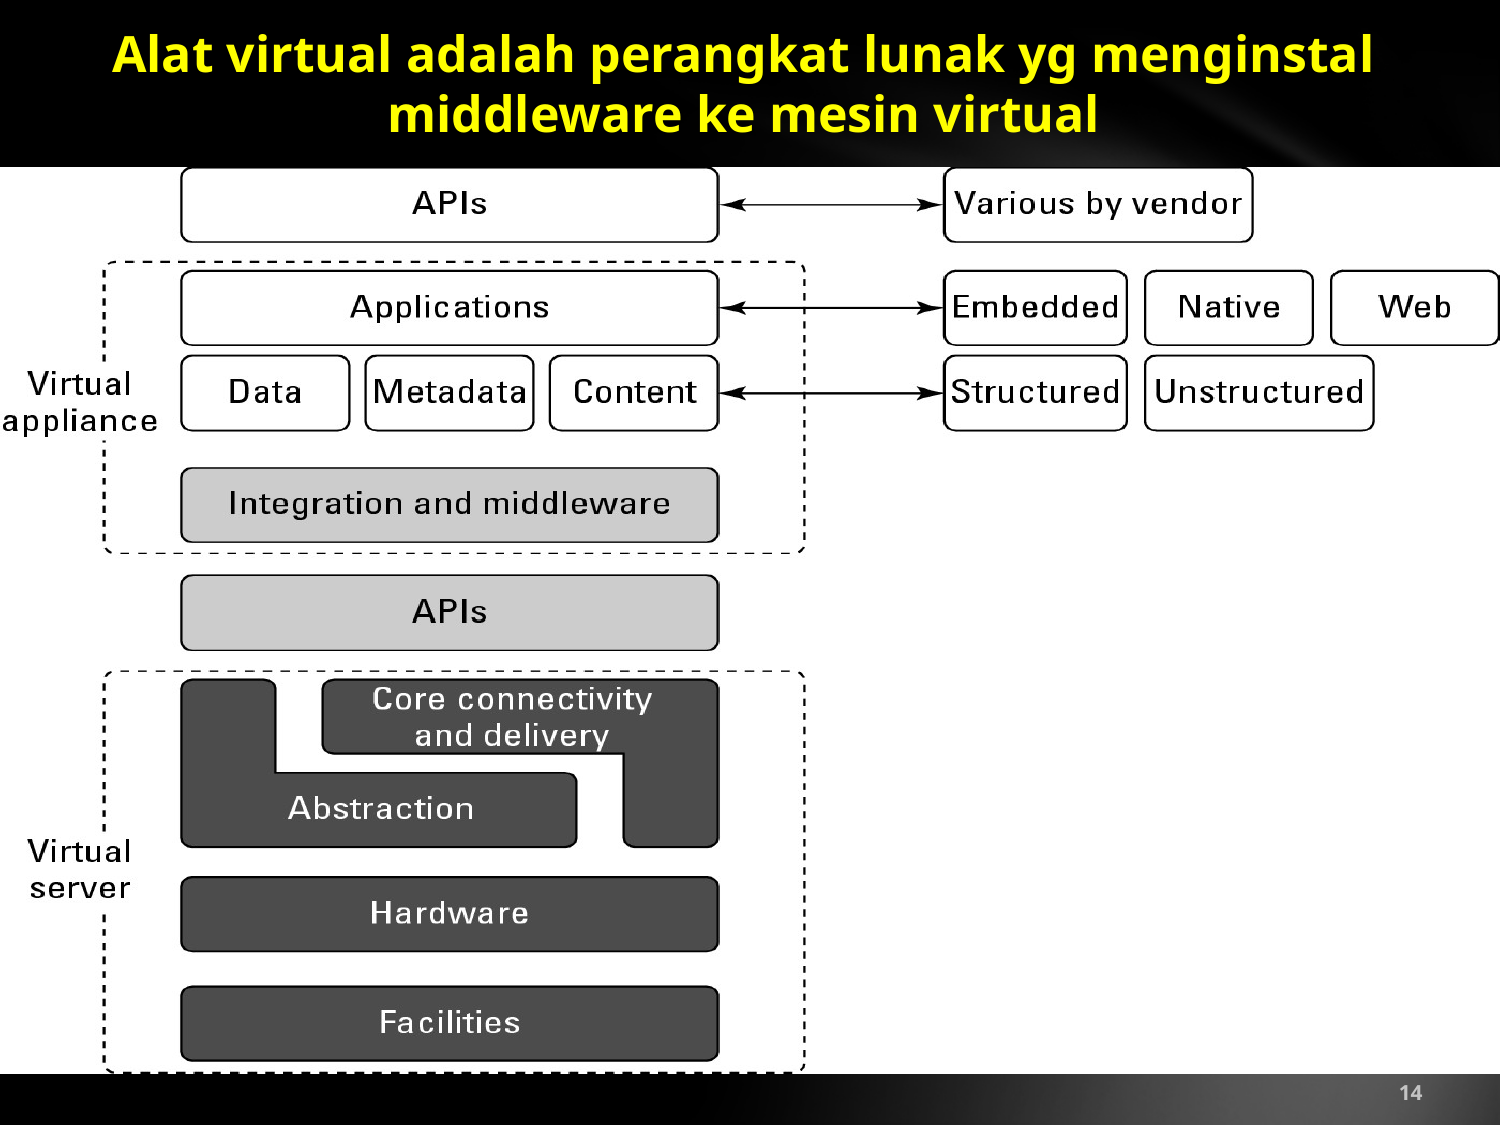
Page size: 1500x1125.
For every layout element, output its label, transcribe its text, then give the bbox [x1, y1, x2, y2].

slide_number 14 [1293, 1086, 1438, 1115]
title Alat virtual adalah perangkat lunak yg menginstal middleware ke mesin virtual [12, 62, 1475, 150]
picture [0, 167, 1500, 1074]
